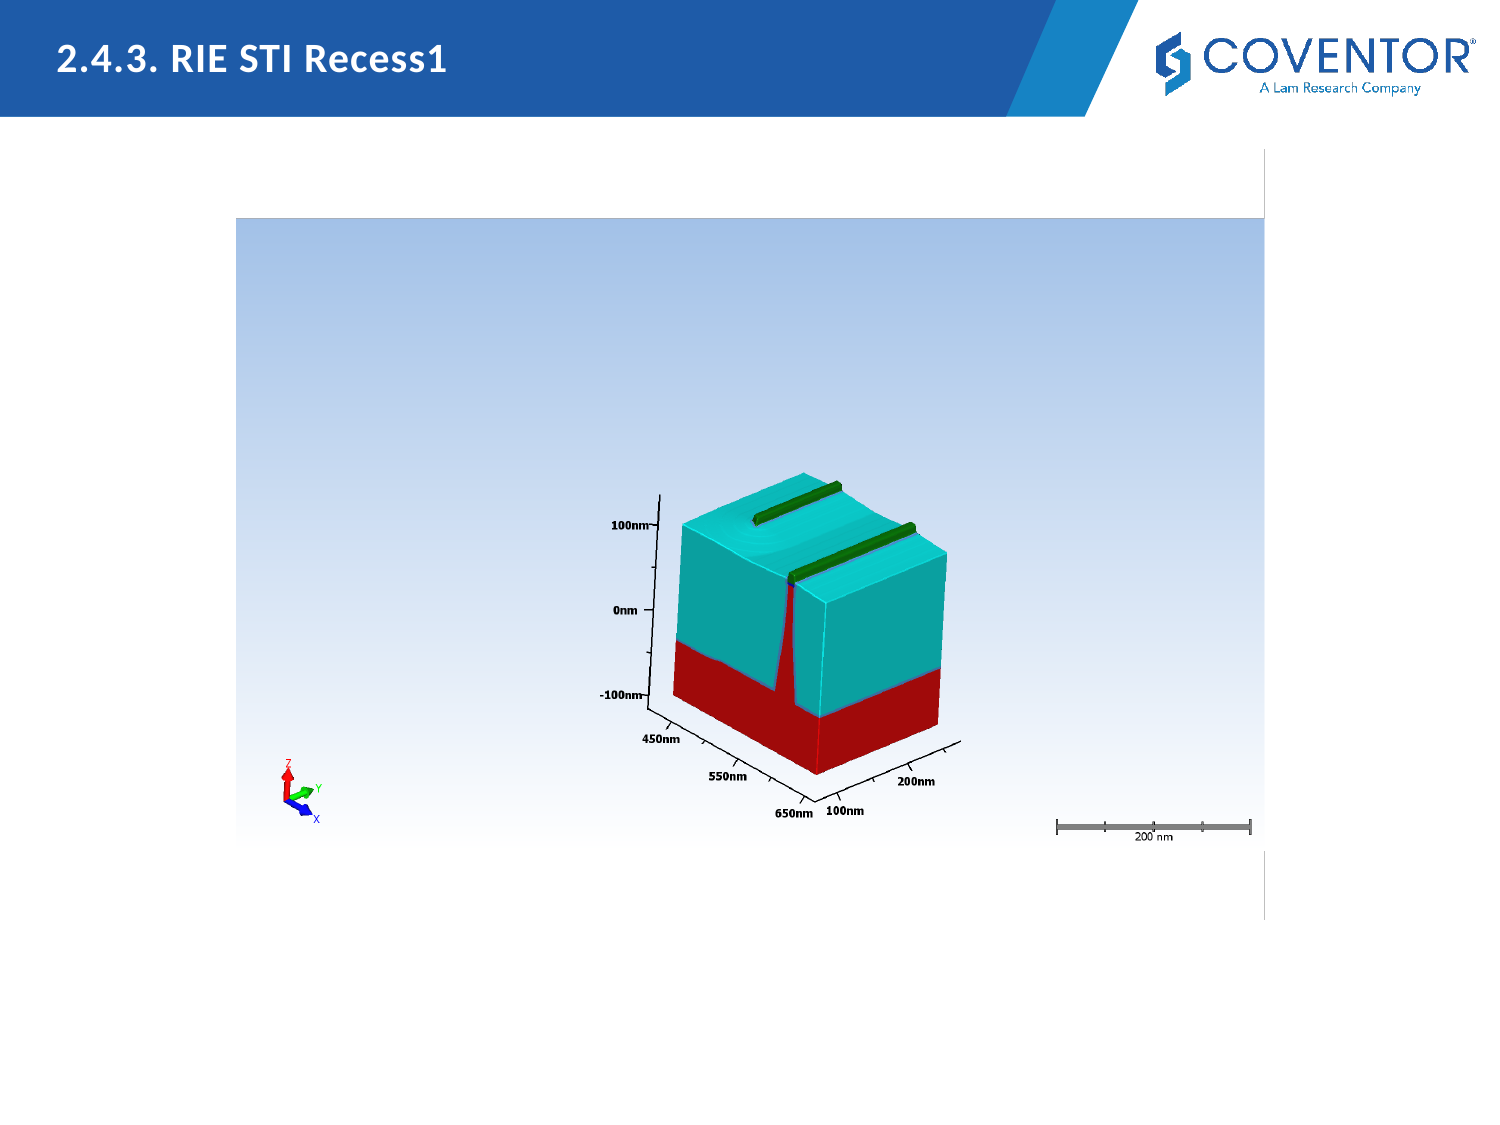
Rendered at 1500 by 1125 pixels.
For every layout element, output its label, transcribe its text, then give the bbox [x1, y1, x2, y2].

title 2.4.3. RIE STI Recess1 [41, 9, 951, 102]
picture [1144, 25, 1486, 103]
picture [41, 148, 1459, 921]
